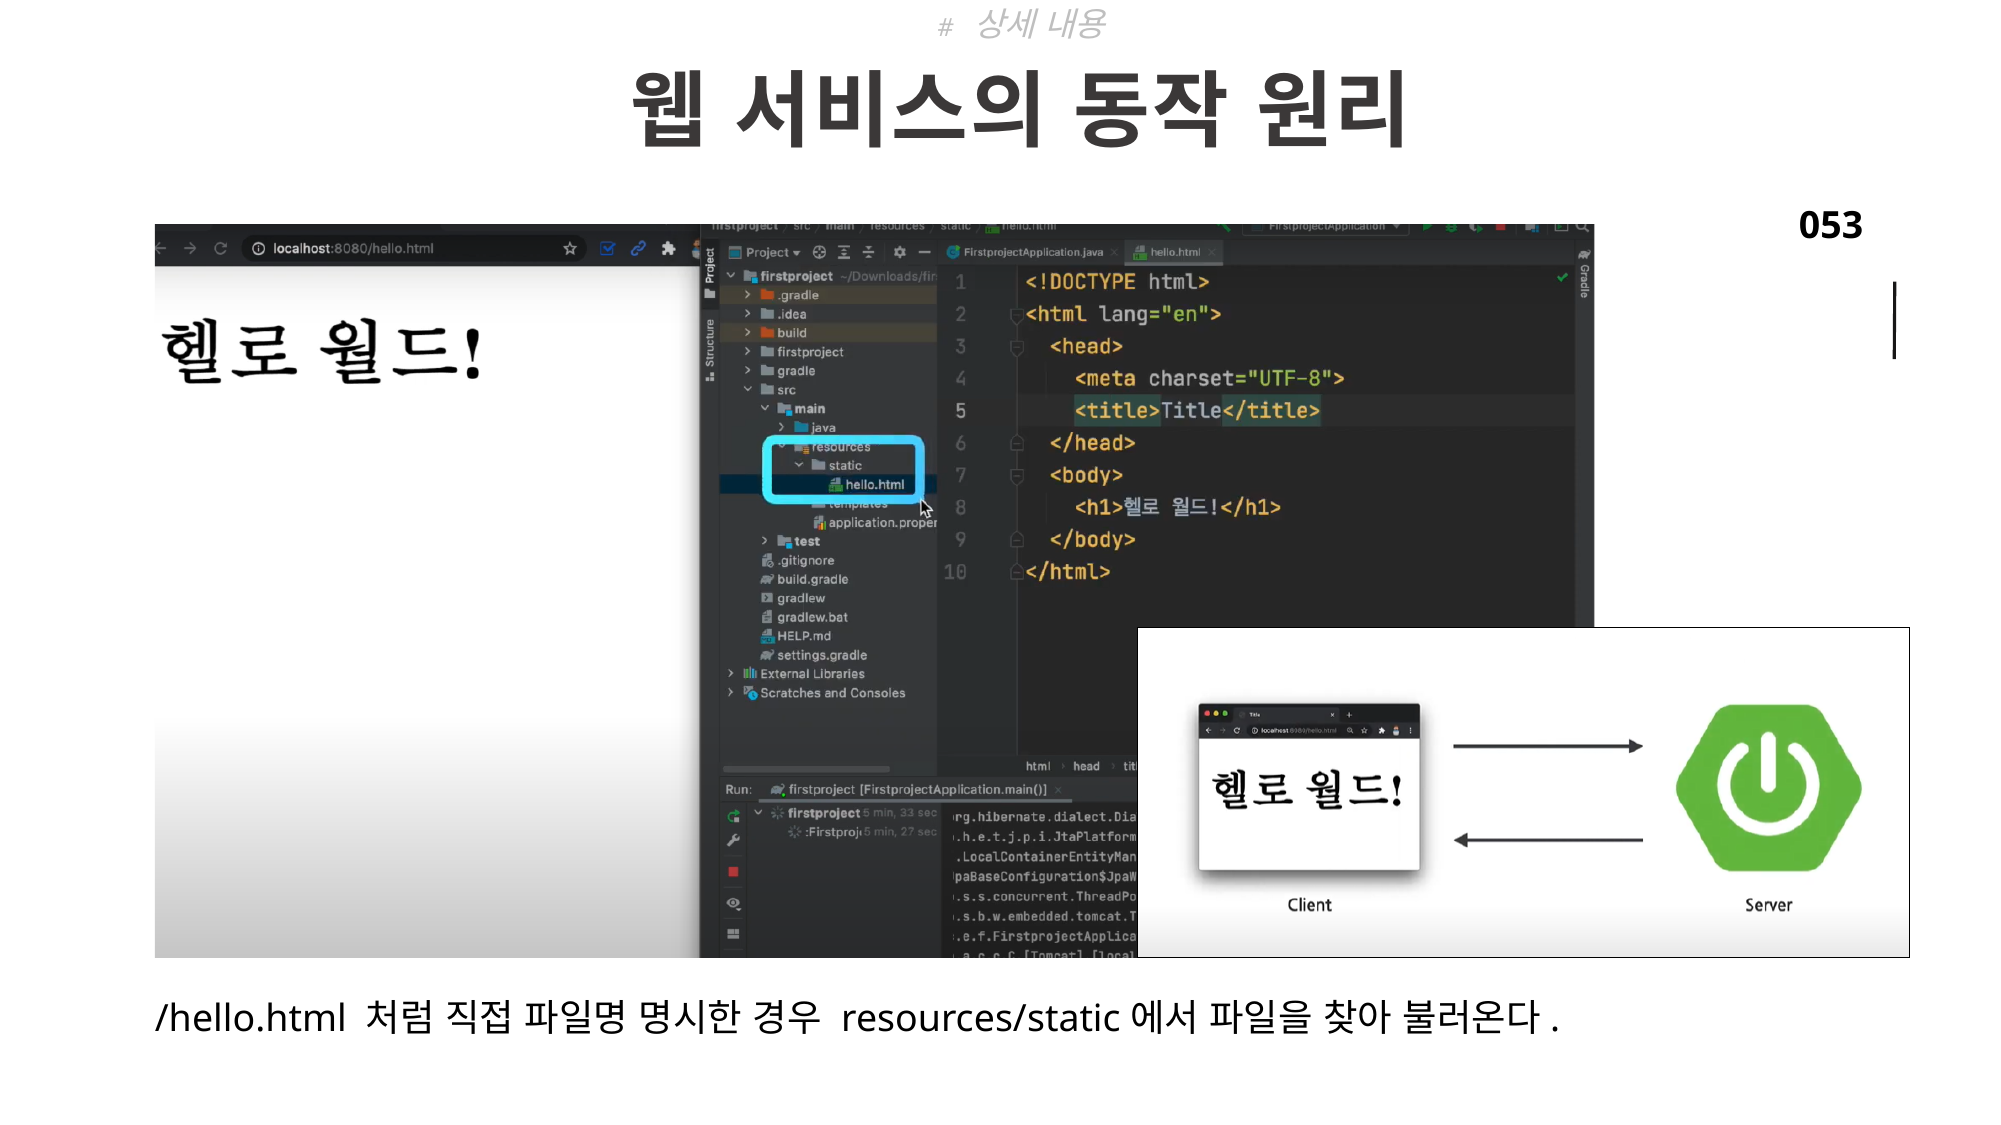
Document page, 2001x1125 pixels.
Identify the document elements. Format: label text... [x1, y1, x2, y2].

text_box # 상세 내용 [696, 0, 1346, 62]
text_box /hello.html 처럼 직접 파일명 명시한 경우 resources/static에서 파일을 찾아 불러온다. [140, 986, 1911, 1047]
text_box 웹 서비스의 동작 원리 [370, 61, 1672, 196]
picture [154, 224, 1910, 958]
